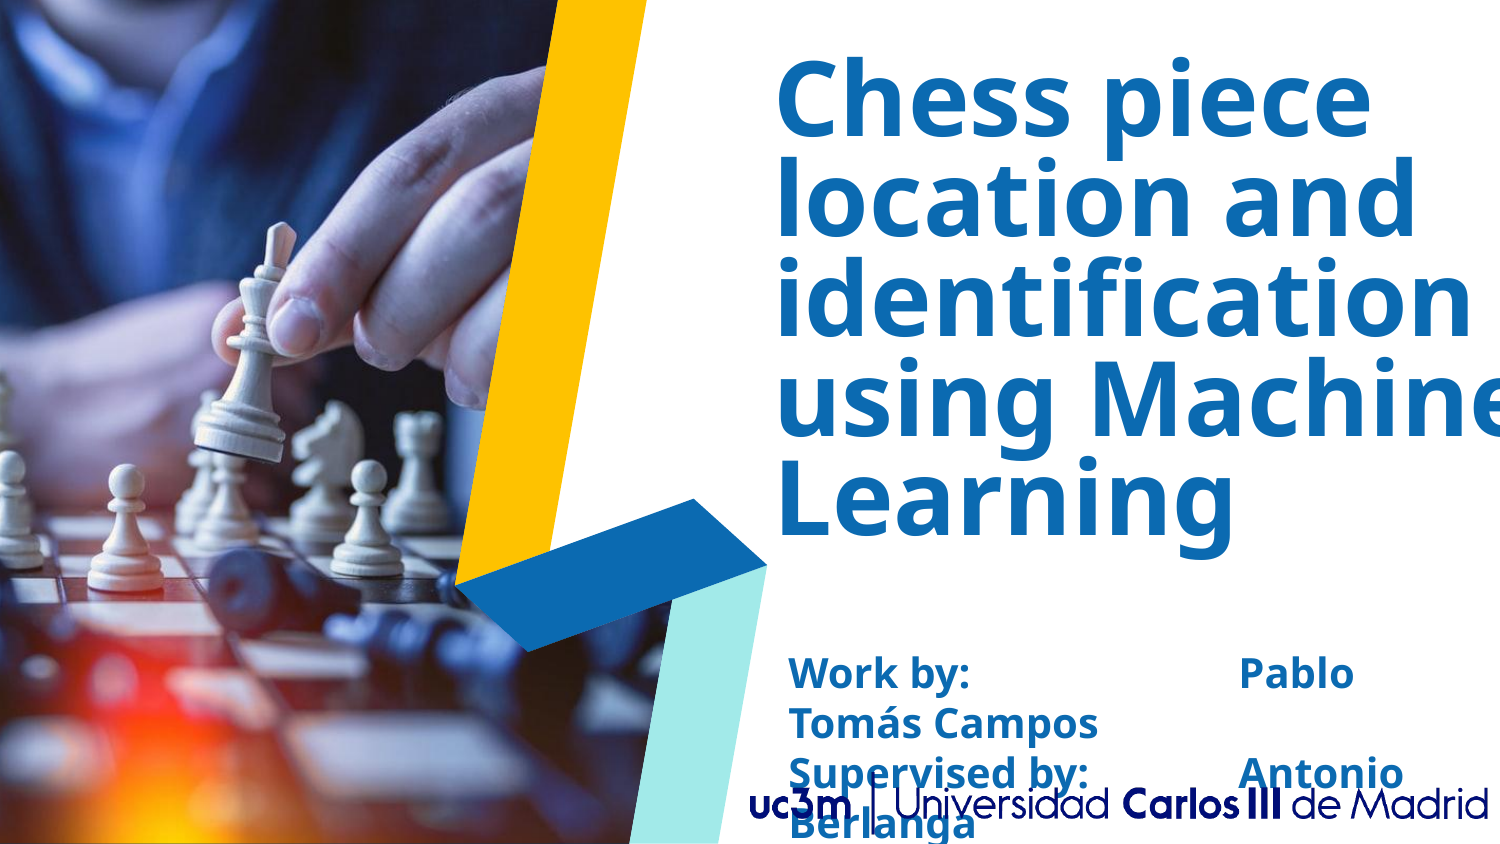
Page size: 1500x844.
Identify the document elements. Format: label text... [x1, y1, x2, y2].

picture [717, 762, 1500, 844]
picture [0, 0, 673, 844]
title Chess piece location and identification using Machine Learning [773, 56, 1500, 385]
text_box Work by: Pablo Tomás Campos Supervised by: Antonio Berlanga [773, 631, 1500, 761]
